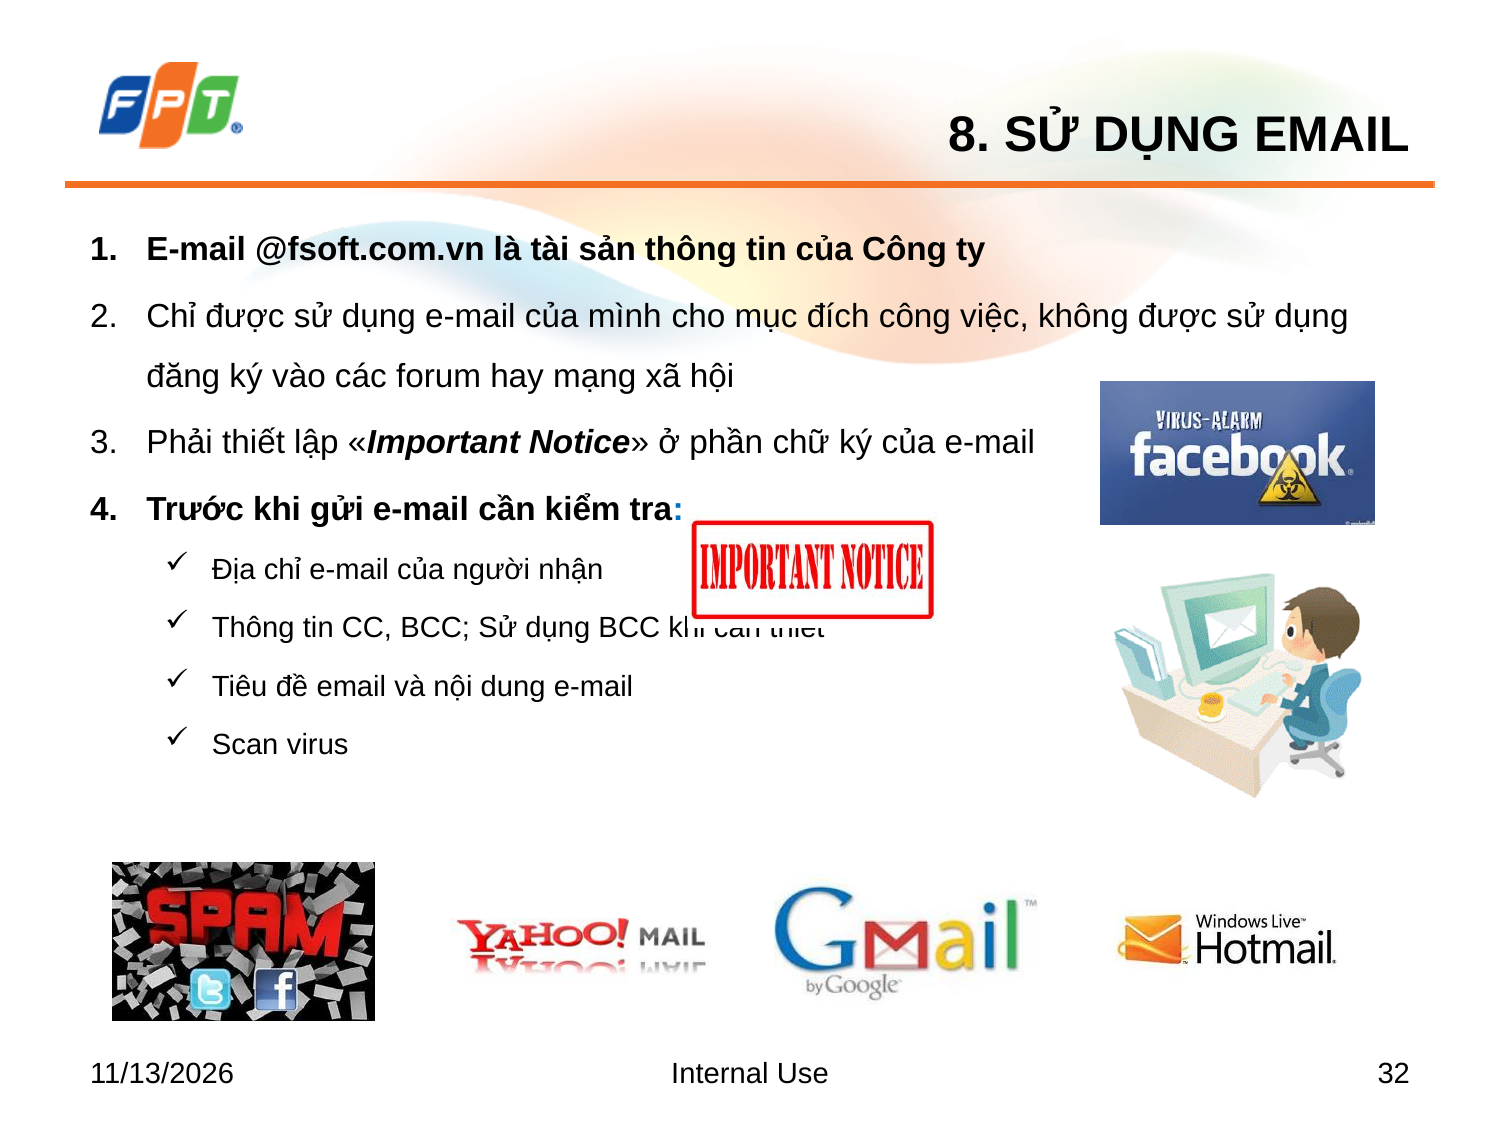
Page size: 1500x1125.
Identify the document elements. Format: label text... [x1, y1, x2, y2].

picture [687, 512, 938, 628]
title 8. SỬ DỤNG EMAIL [237, 37, 1425, 200]
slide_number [74, 1046, 426, 1125]
footer Internal Use [512, 1046, 988, 1125]
slide_number 32 [1074, 1046, 1426, 1125]
picture [1099, 381, 1376, 526]
picture [112, 862, 376, 1021]
list E-mail @fsoft.com.vn là tài sản thông tin của Công ty Chỉ được sử dụng e-mail của mình cho mục đích công việc, không được sử dụng đăng ký vào các forum hay mạng xã hội Phải thiết lập «Important Notice» ở phần chữ ký của e-mail Trước khi gửi e-mail cần kiểm tra: Địa chỉ e-mail của người nhận Thông tin CC, BCC; Sử dụng BCC khi cần thiết Tiêu đề email và nội dung e-mail Scan virus [75, 200, 1425, 1005]
picture [774, 874, 1038, 1007]
picture [65, 0, 1397, 200]
picture [1099, 562, 1376, 806]
picture [1099, 849, 1363, 1038]
picture [449, 837, 713, 1035]
picture [1425, 181, 1435, 188]
